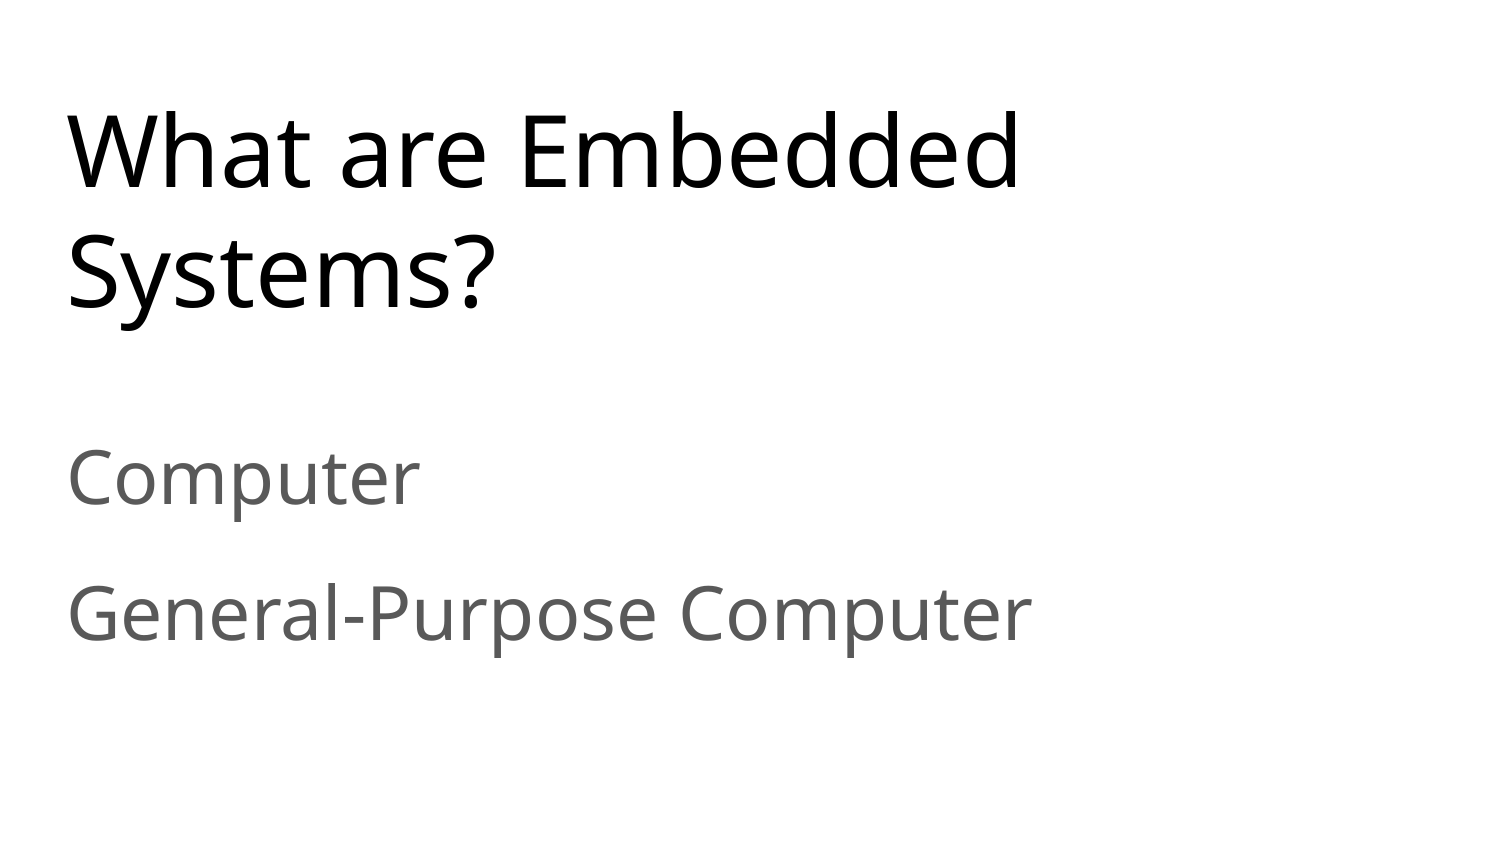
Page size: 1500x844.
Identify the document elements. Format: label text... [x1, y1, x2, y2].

title What are Embedded Systems? [51, 72, 1449, 345]
list Computer General-Purpose Computer [51, 400, 1449, 750]
